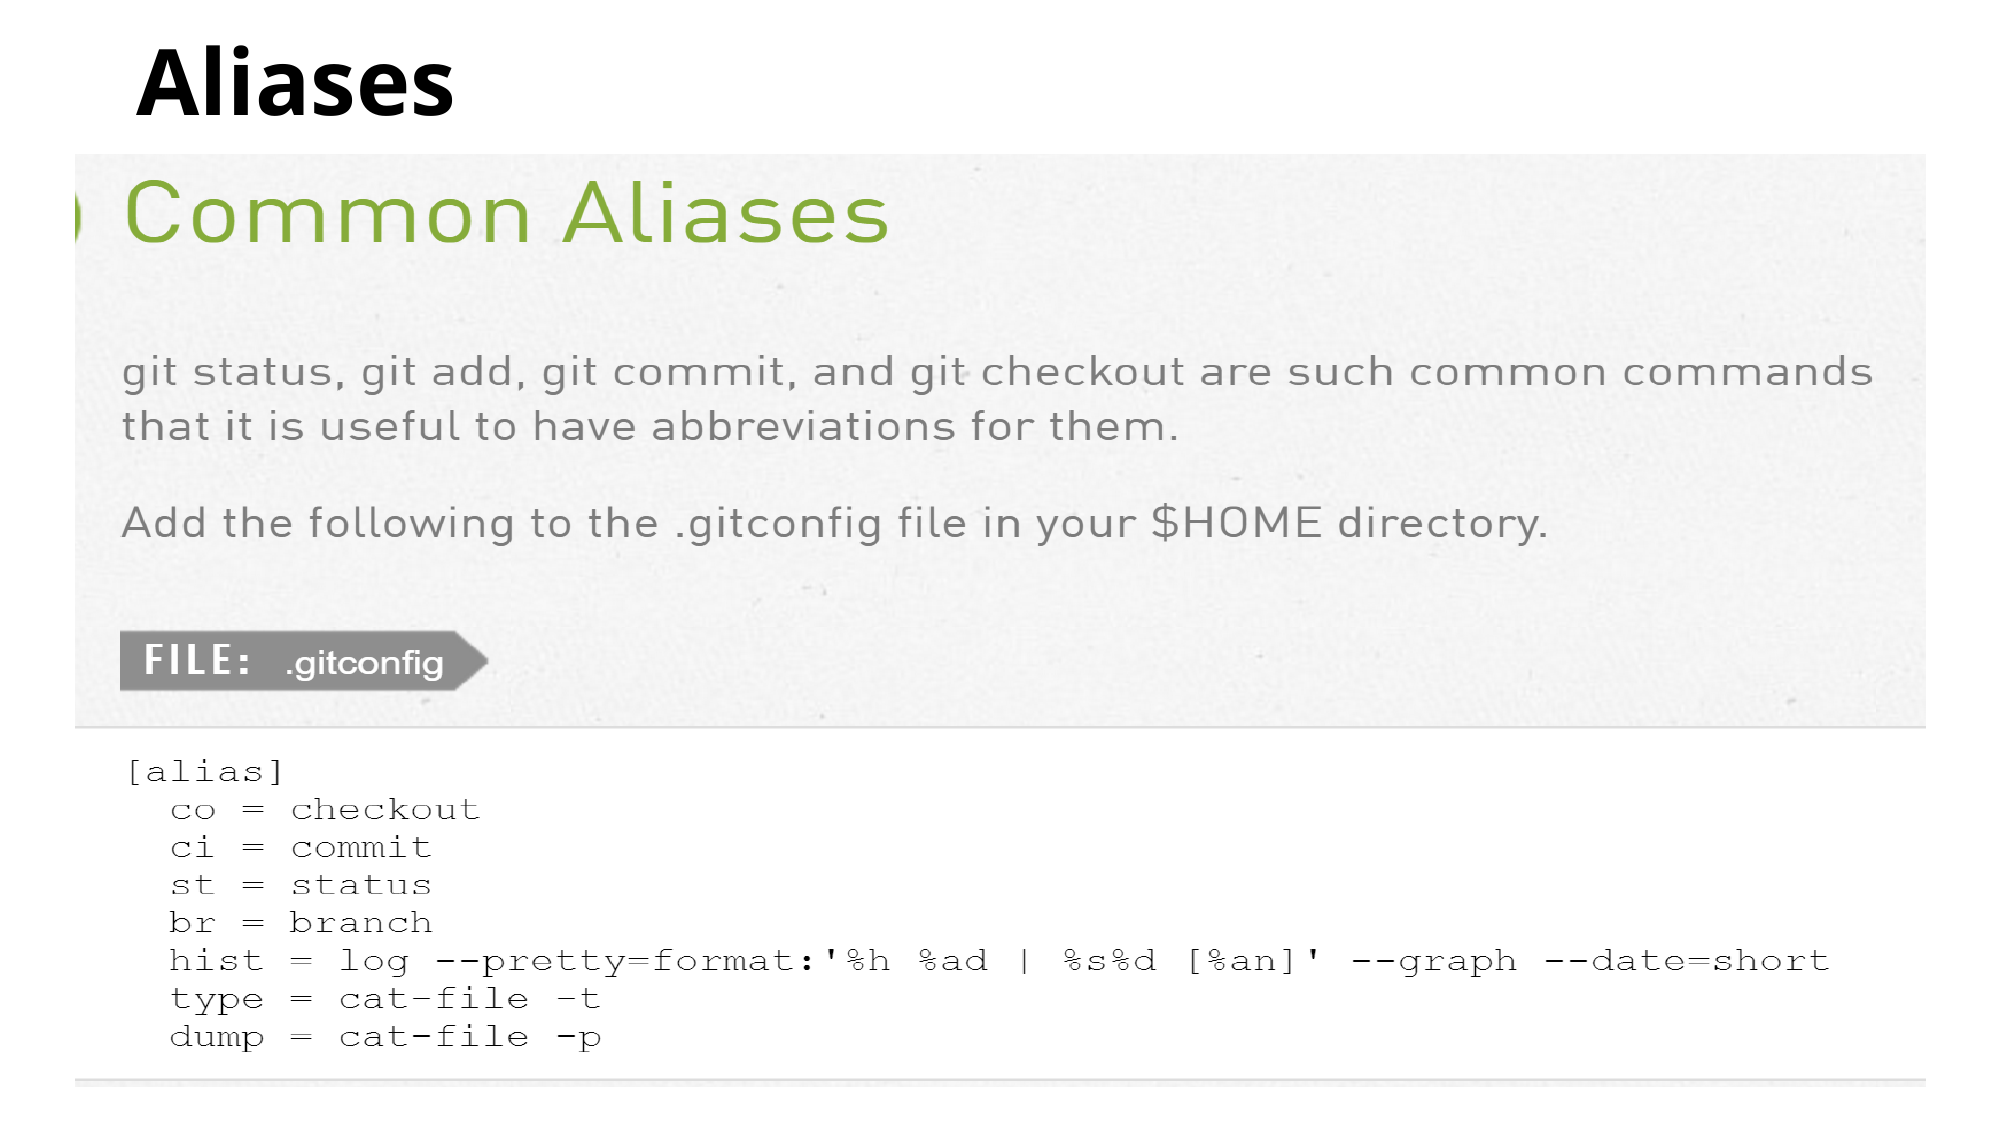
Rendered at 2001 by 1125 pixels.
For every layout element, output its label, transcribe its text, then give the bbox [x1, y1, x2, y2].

title Aliases [121, 24, 1847, 147]
picture [74, 153, 1926, 1087]
